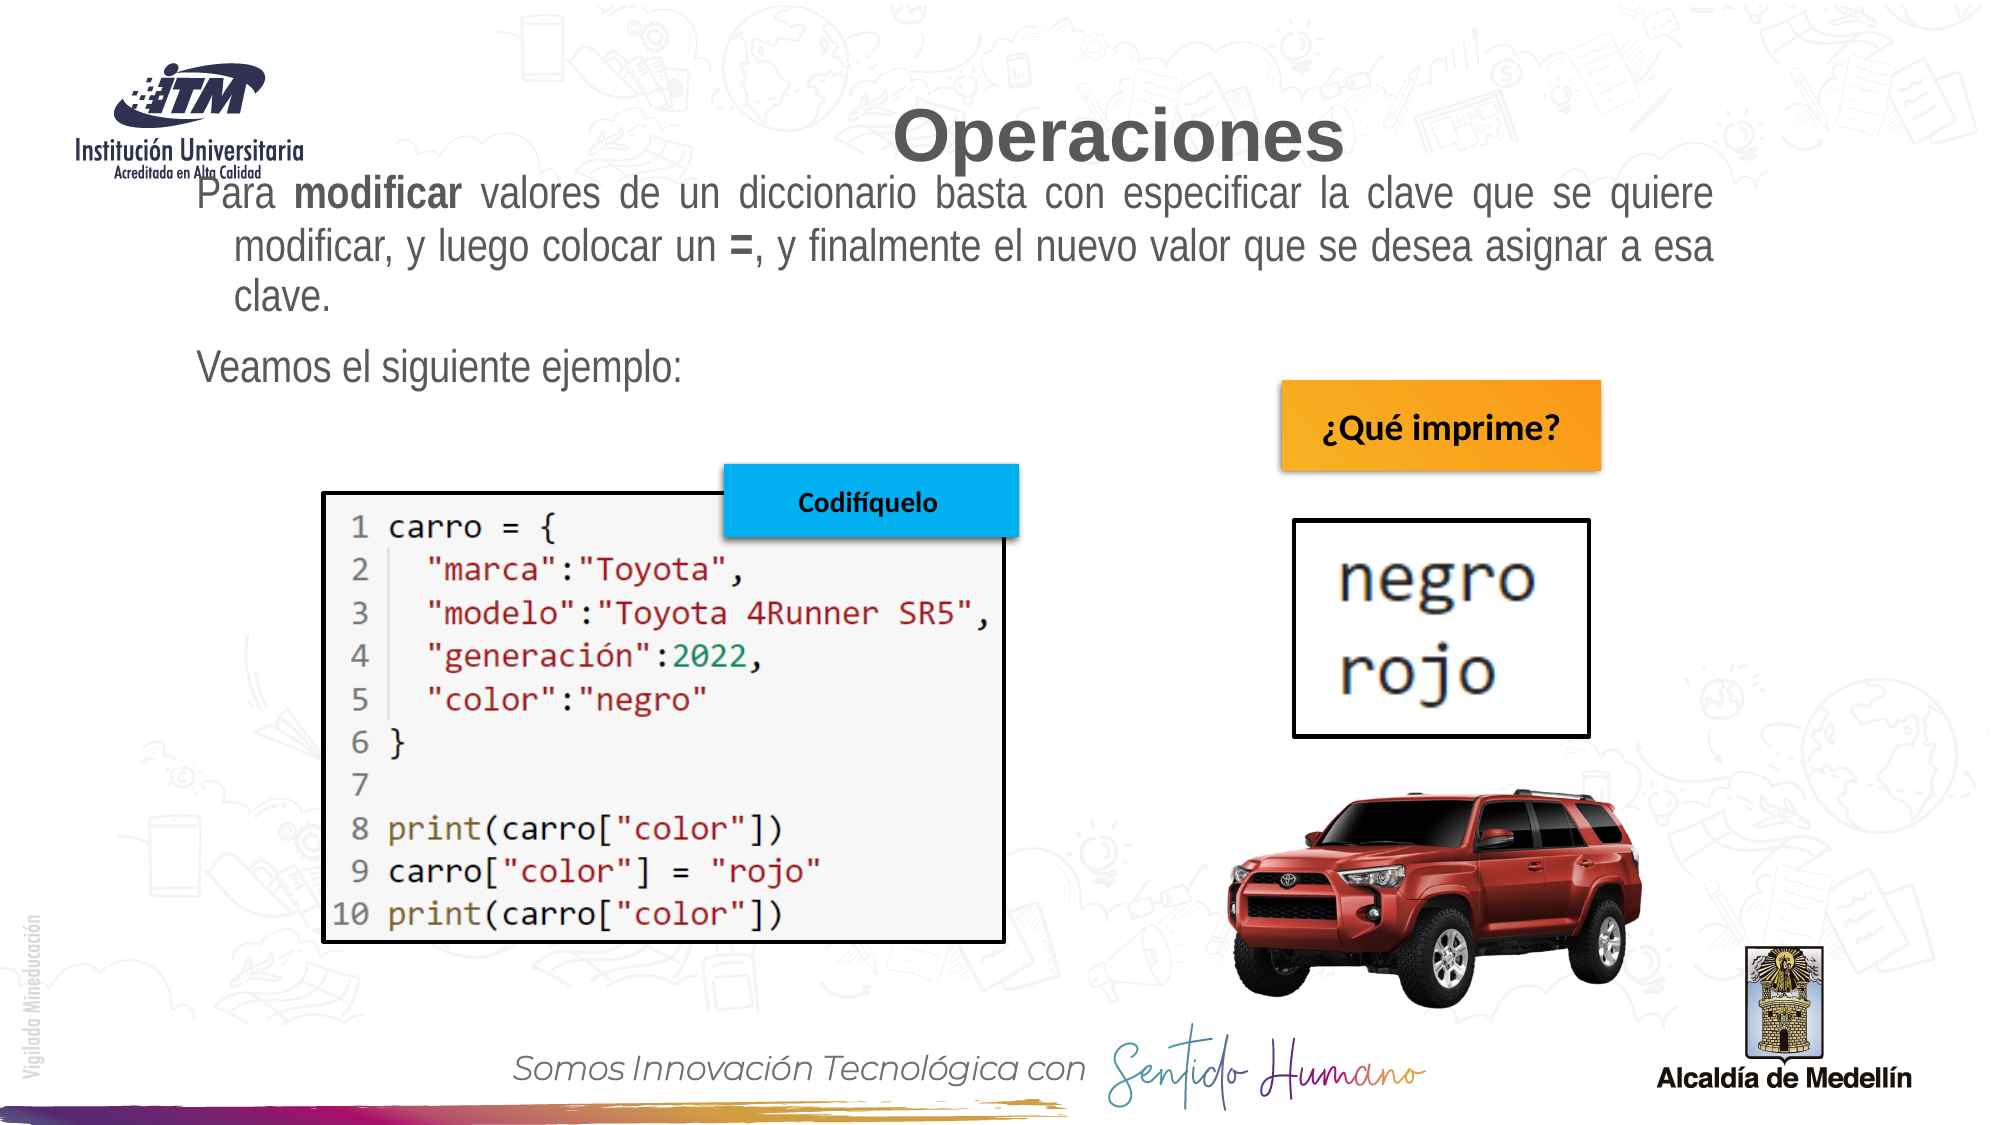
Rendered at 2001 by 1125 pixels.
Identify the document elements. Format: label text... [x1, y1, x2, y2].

text_box Codifíquelo [724, 463, 1020, 538]
text_box ¿Qué imprime? [1281, 380, 1602, 471]
list Para modificar valores de un diccionario basta con especificar la clave que se quiere modificar, y luego colocar un =, y finalmente el nuevo valor que se desea asignar a esa clave. Veamos el siguiente ejemplo: [143, 161, 1730, 493]
picture [0, 0, 2001, 1125]
title Operaciones [350, 67, 1889, 207]
